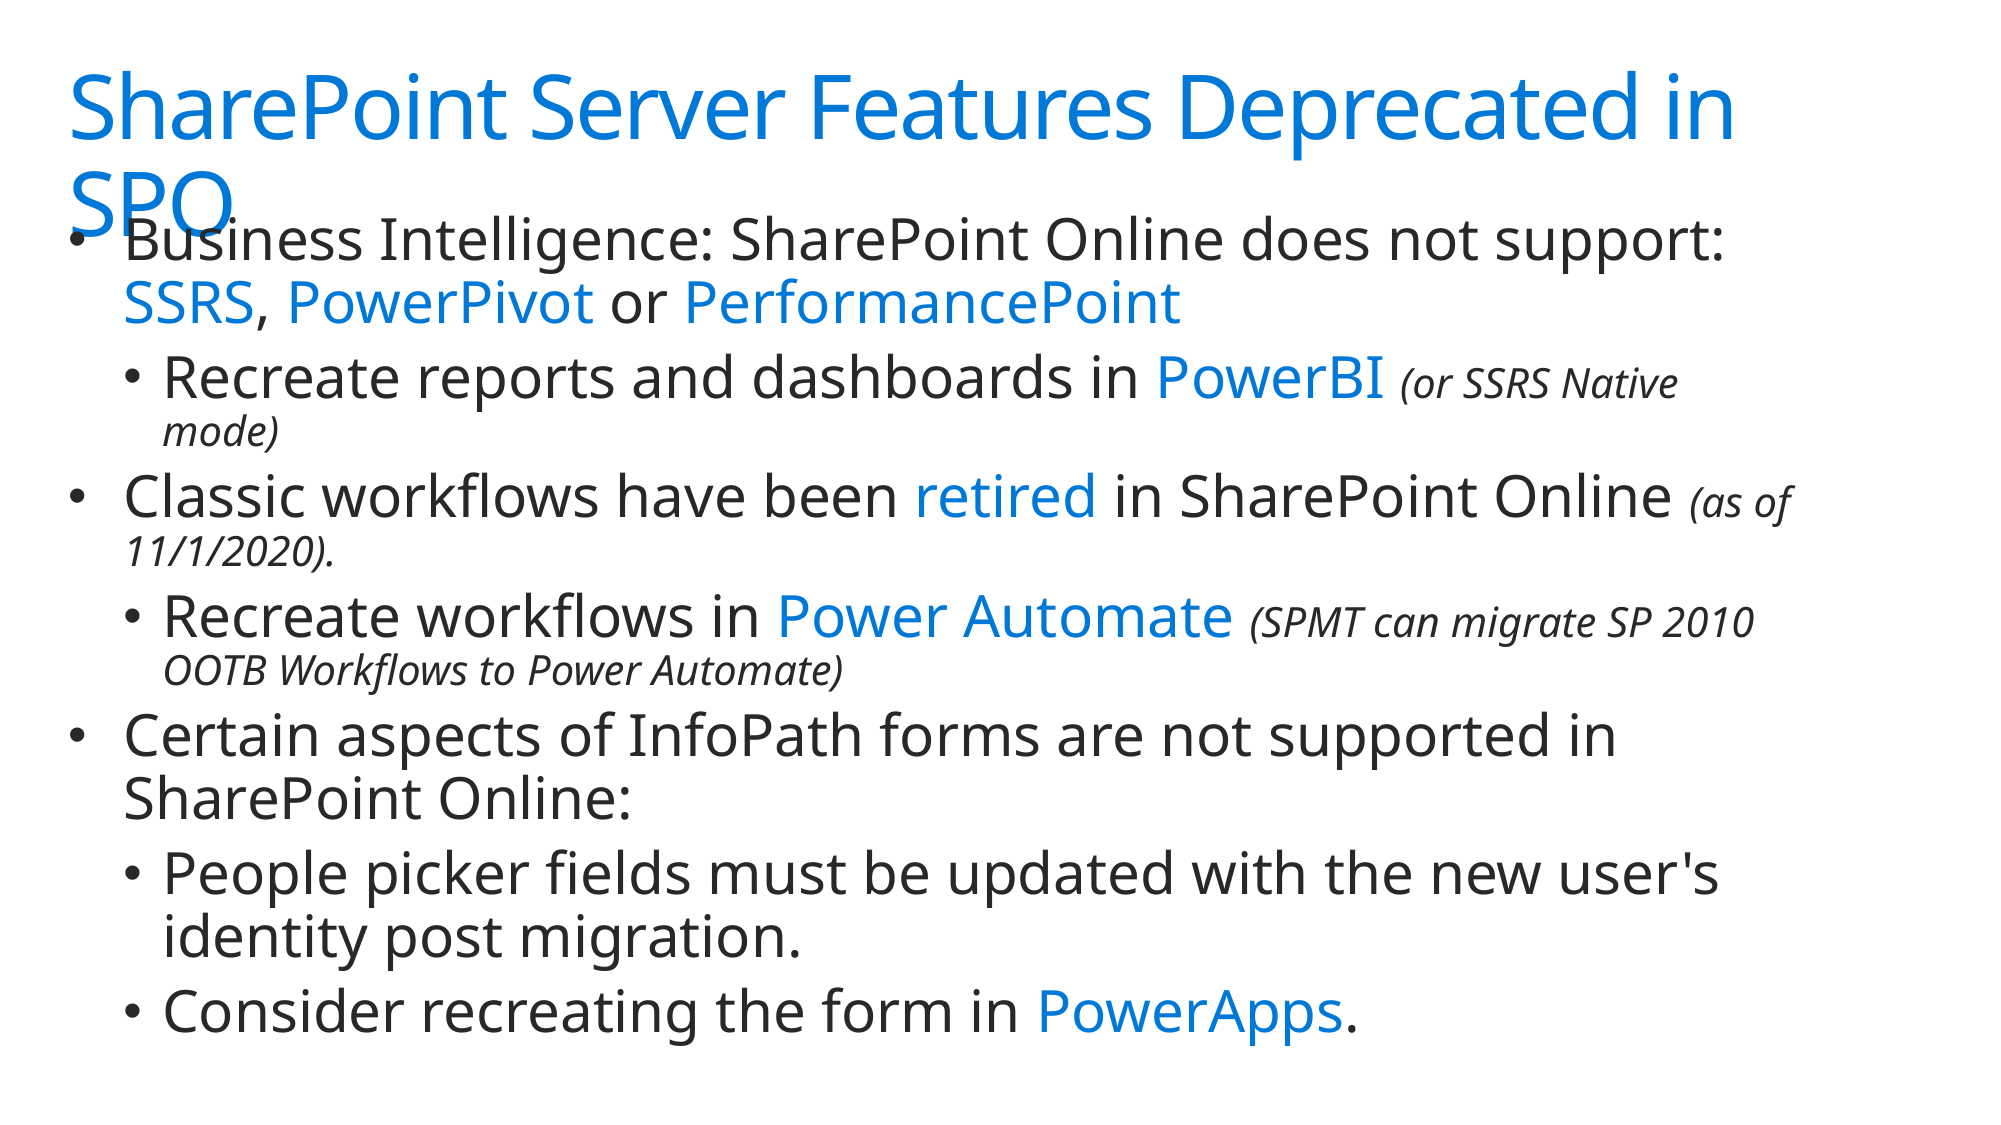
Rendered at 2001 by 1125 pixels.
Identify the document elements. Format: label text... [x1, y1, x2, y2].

list Business Intelligence: SharePoint Online does not support: SSRS, PowerPivot or PerformancePoint Recreate reports and dashboards in PowerBI (or SSRS Native mode) Classic workflows have been retired in SharePoint Online (as of 11/1/2020). Recreate workflows in Power Automate (SPMT can migrate SP 2010 OOTB Workflows to Power Automate) Certain aspects of InfoPath forms are not supported in SharePoint Online: People picker fields must be updated with the new user's identity post migration. Consider recreating the form in PowerApps. [44, 195, 1830, 1125]
title SharePoint Server Features Deprecated in SPO [44, 47, 1957, 196]
